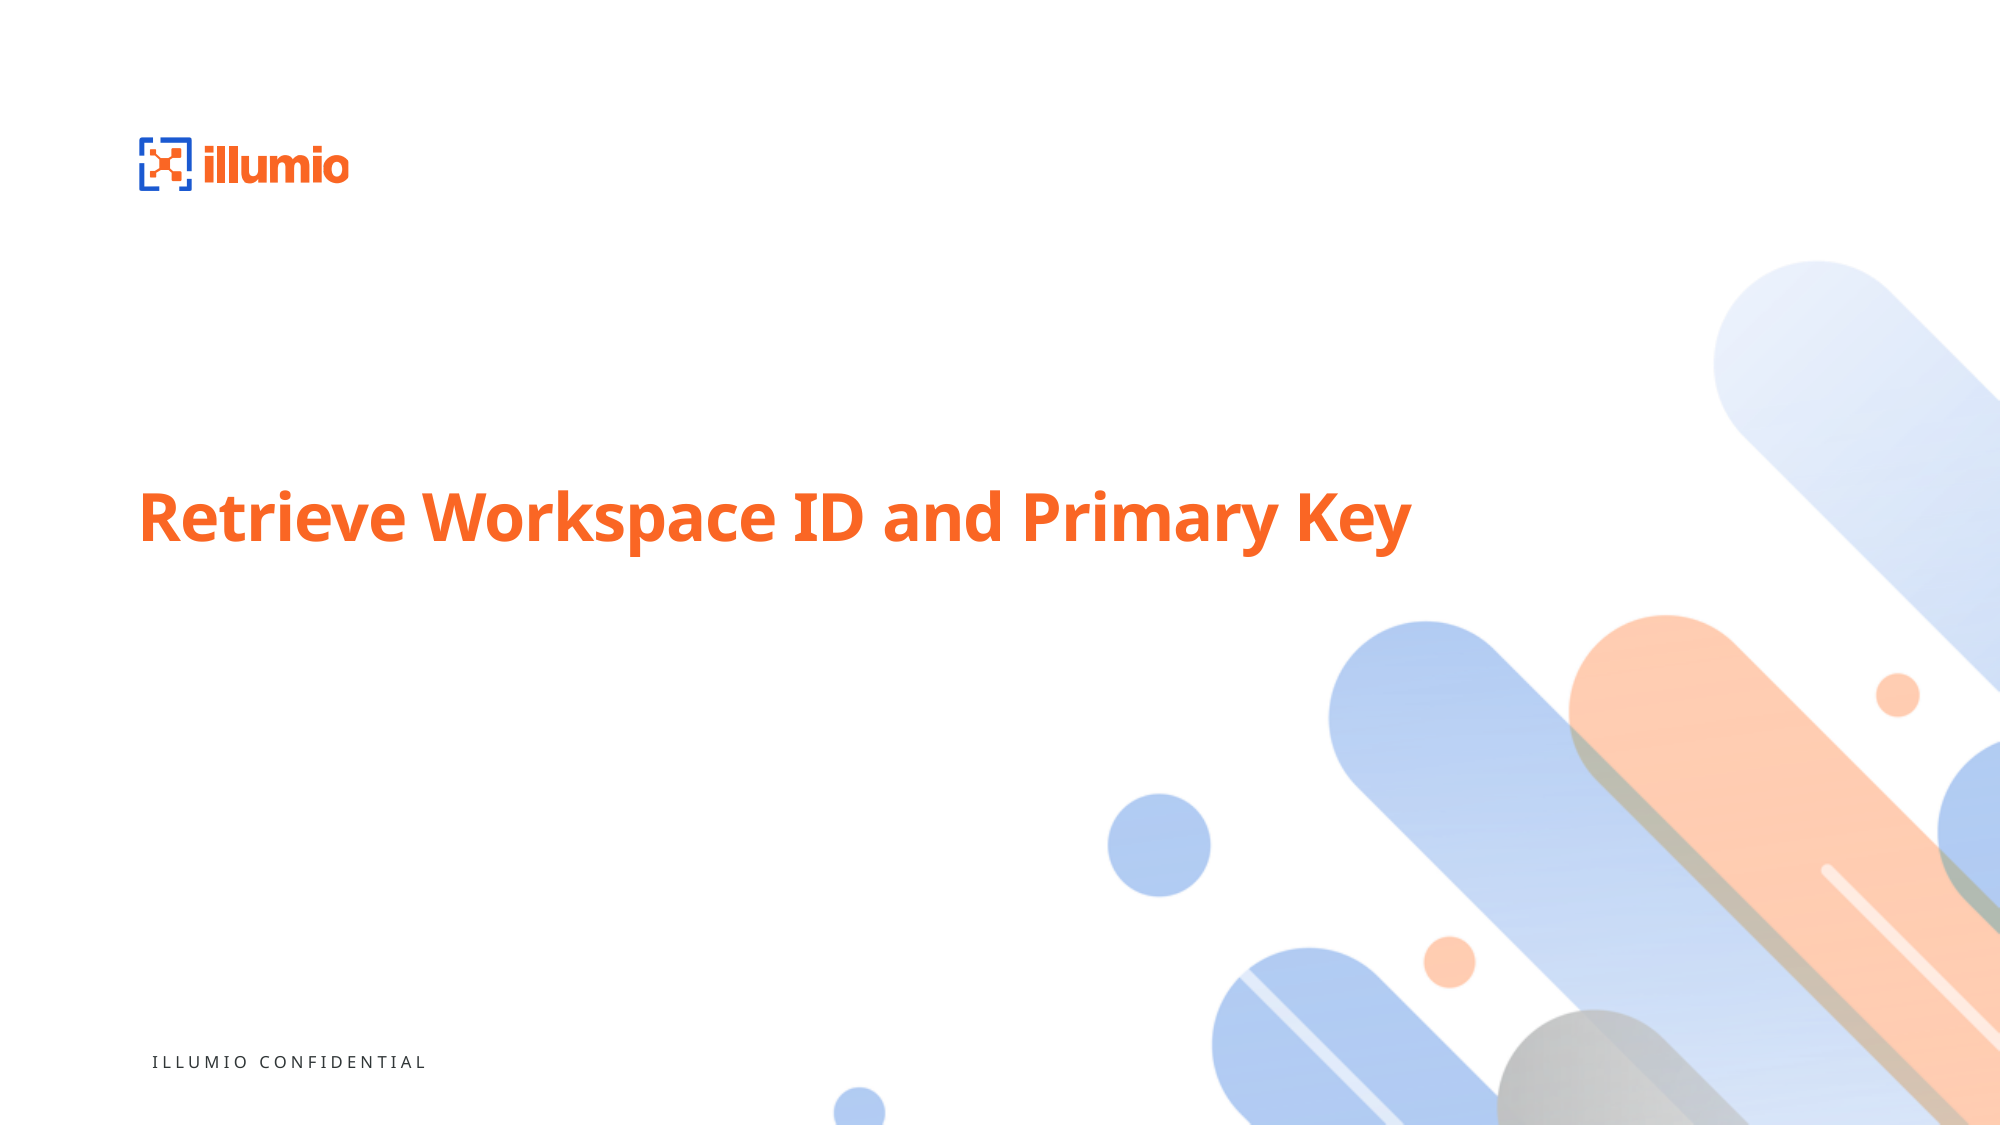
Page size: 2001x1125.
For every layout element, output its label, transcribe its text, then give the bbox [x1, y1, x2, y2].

picture [792, 0, 2000, 1125]
title Retrieve Workspace ID and Primary Key [122, 256, 1731, 563]
